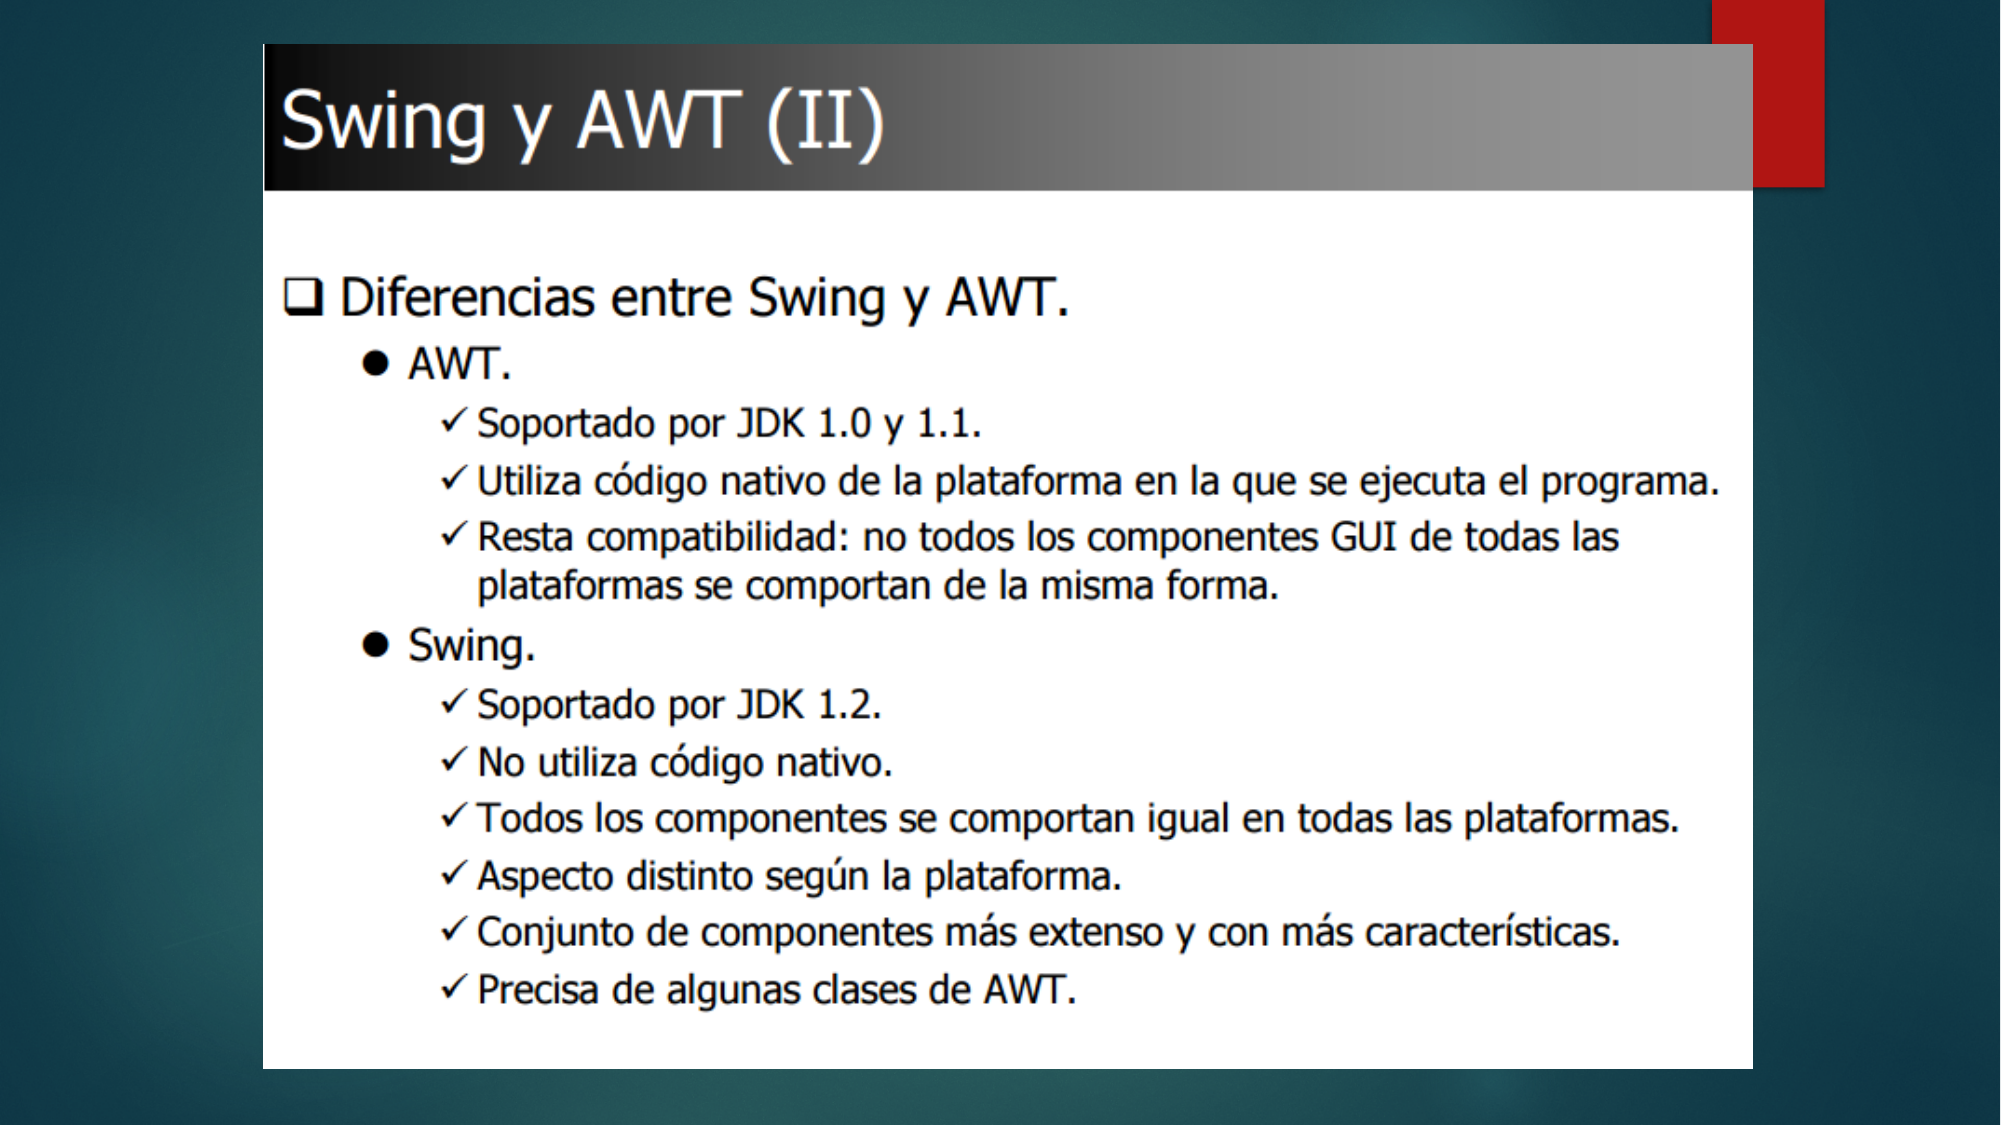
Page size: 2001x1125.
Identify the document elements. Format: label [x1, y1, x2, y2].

picture [0, 0, 1753, 1125]
